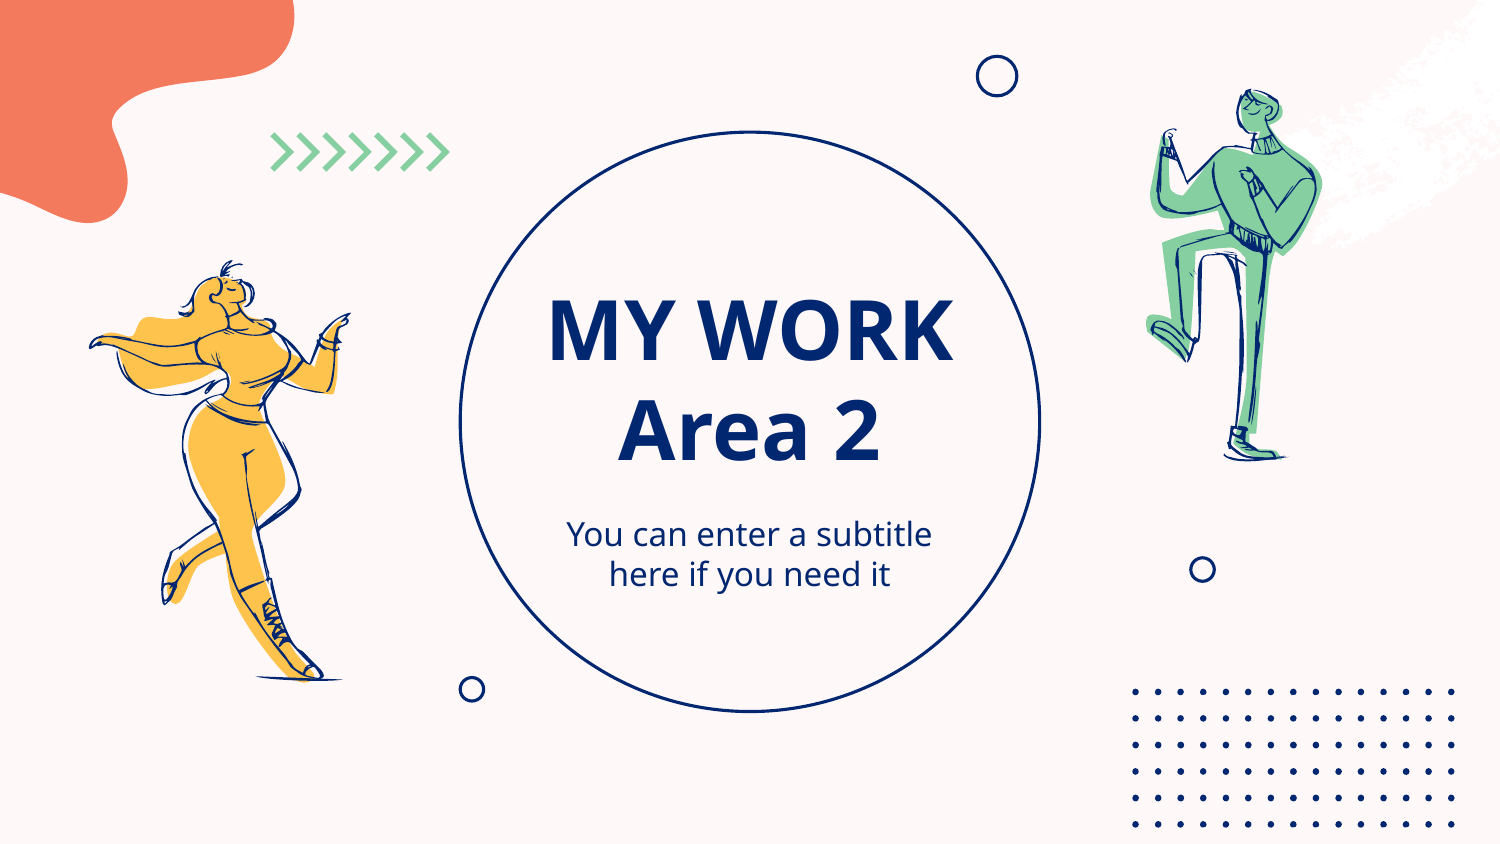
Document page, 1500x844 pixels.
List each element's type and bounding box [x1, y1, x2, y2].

text_box [1141, 88, 1328, 471]
text_box [269, 131, 451, 172]
text_box [459, 56, 1215, 702]
text_box [88, 259, 352, 689]
